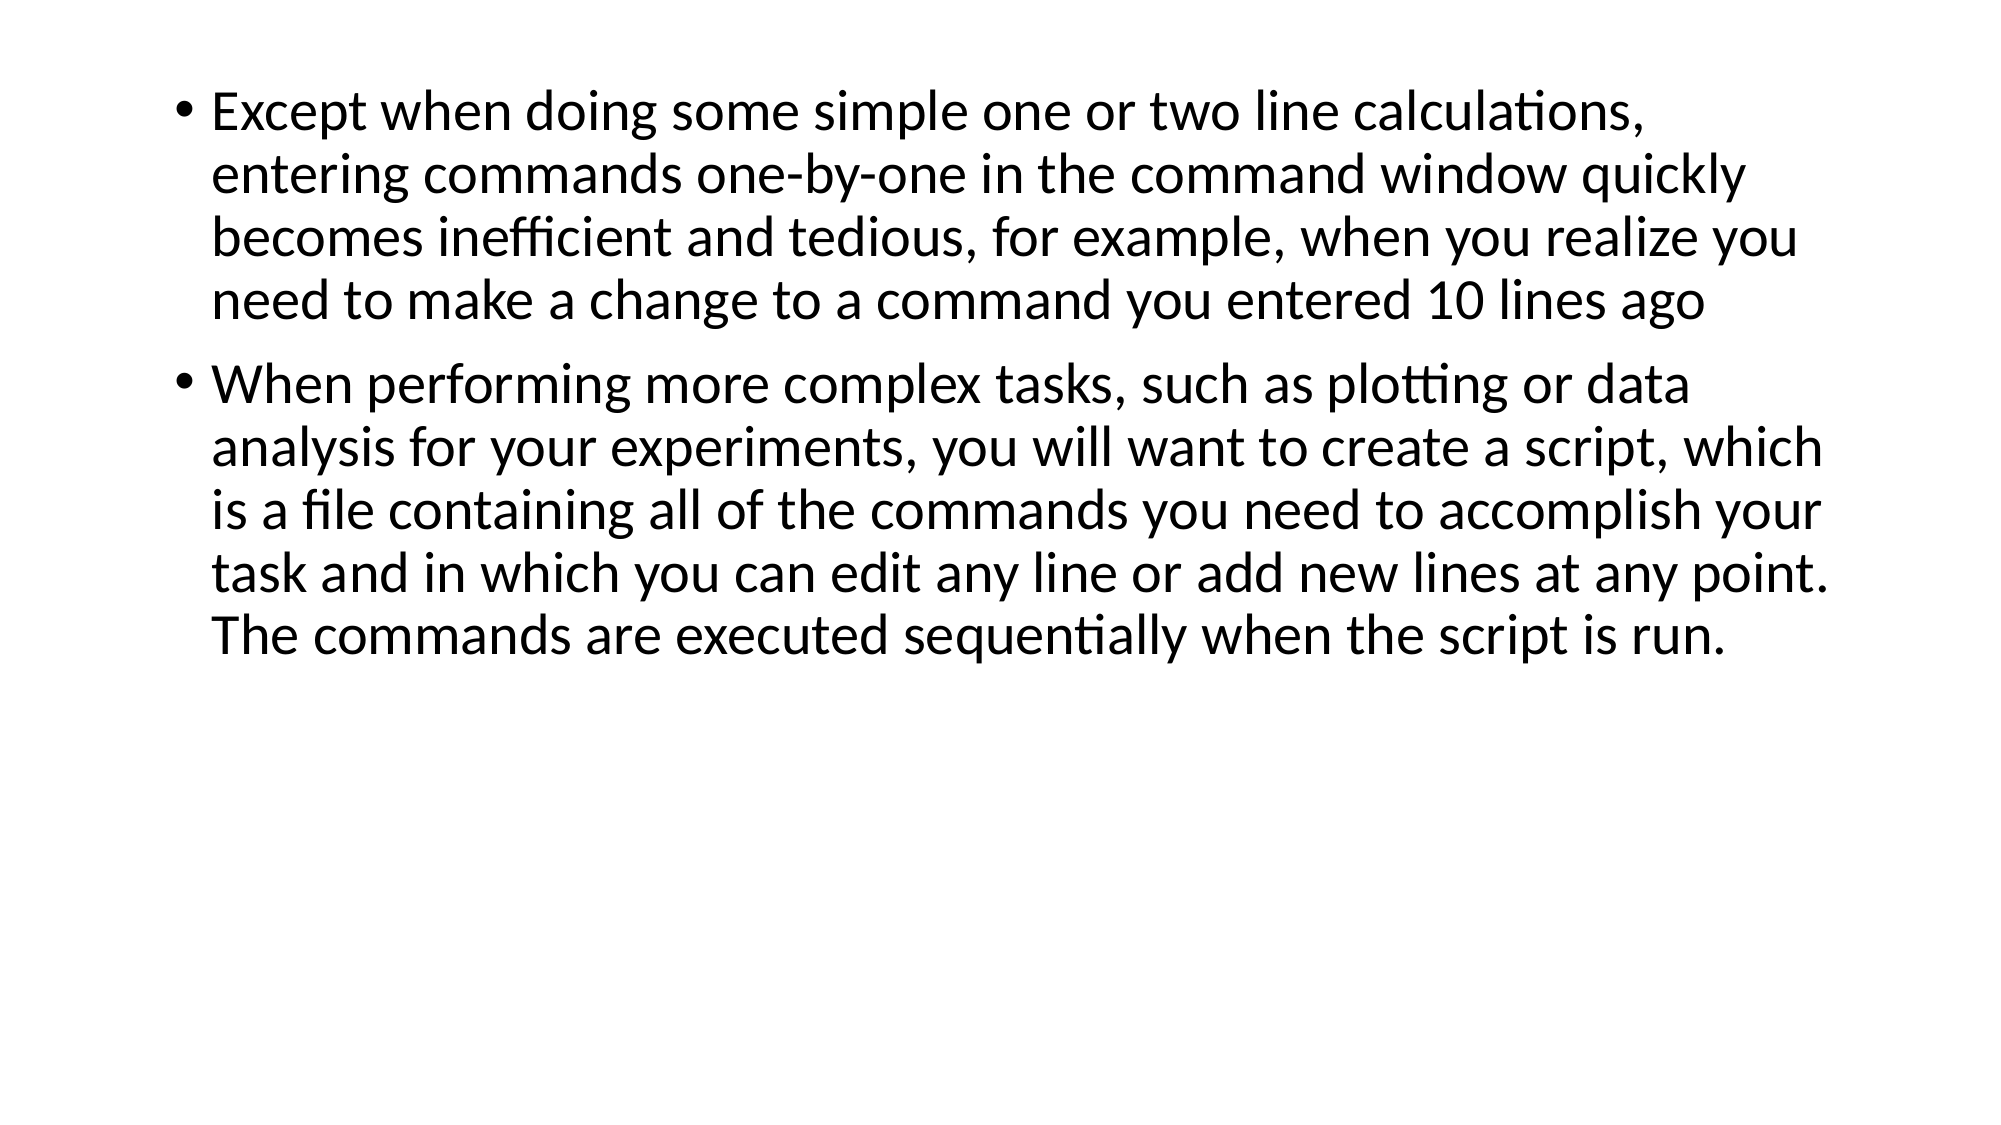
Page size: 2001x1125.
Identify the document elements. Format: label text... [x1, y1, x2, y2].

list Except when doing some simple one or two line calculations, entering commands one-by-one in the command window quickly becomes inefficient and tedious, for example, when you realize you need to make a change to a command you entered 10 lines ago When performing more complex tasks, such as plotting or data analysis for your experiments, you will want to create a script, which is a file containing all of the commands you need to accomplish your task and in which you can edit any line or add new lines at any point. The commands are executed sequentially when the script is run. [159, 72, 1872, 1028]
